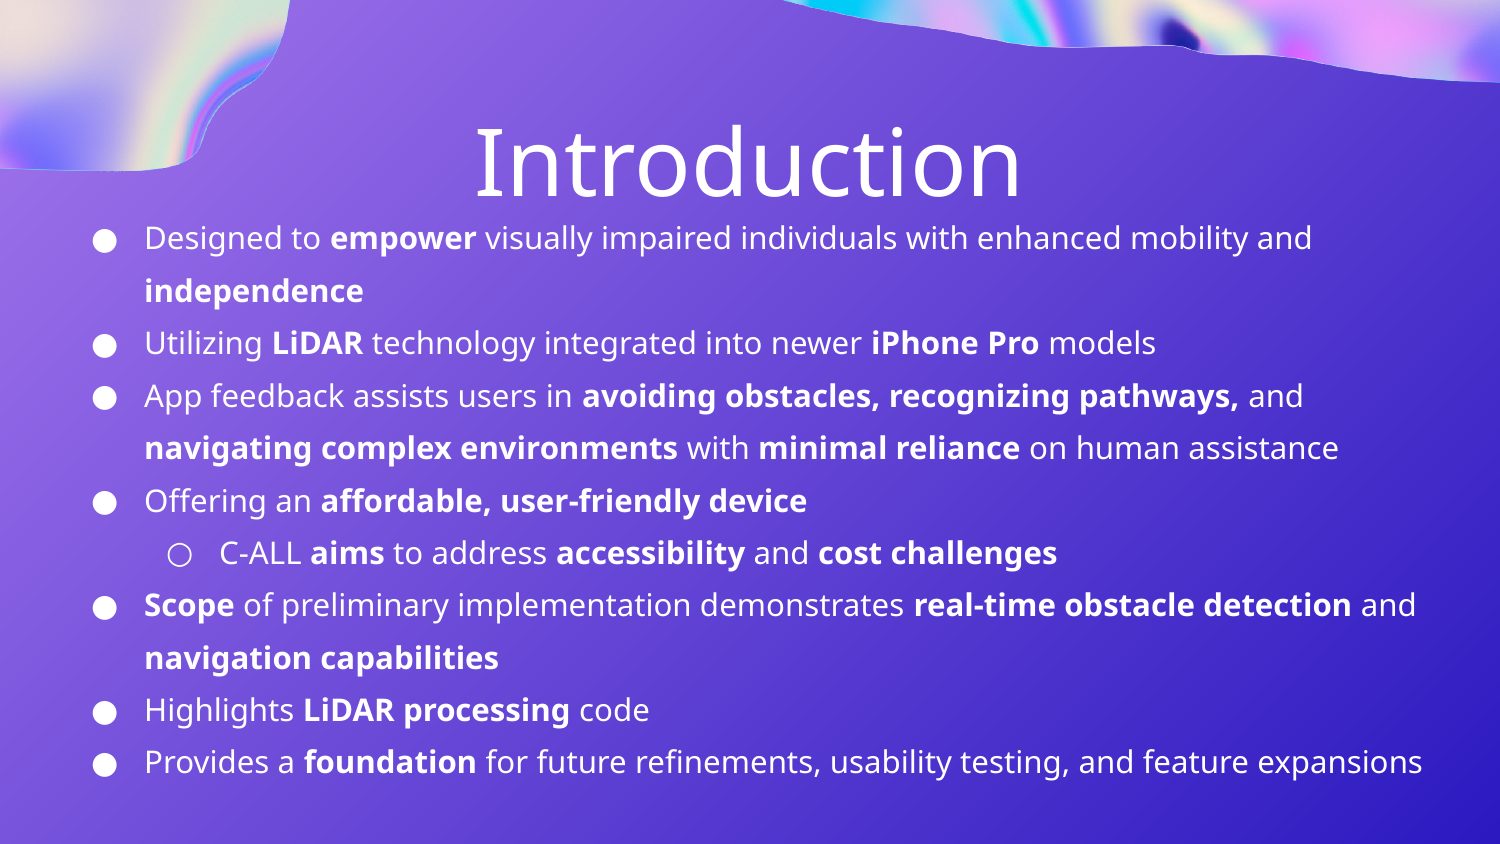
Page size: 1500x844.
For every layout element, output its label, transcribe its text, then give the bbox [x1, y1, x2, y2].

text_box Introduction [208, 58, 1292, 216]
text_box [750, 0, 1500, 85]
text_box [0, 0, 319, 172]
text_box Designed to empower visually impaired individuals with enhanced mobility and independence Utilizing LiDAR technology integrated into newer iPhone Pro models App feedback assists users in avoiding obstacles, recognizing pathways, and navigating complex environments with minimal reliance on human assistance Offering an affordable, user-friendly device C-ALL aims to address accessibility and cost challenges Scope of preliminary implementation demonstrates real-time obstacle detection and navigation capabilities Highlights LiDAR processing code Provides a foundation for future refinements, usability testing, and feature expansions [69, 203, 1431, 793]
